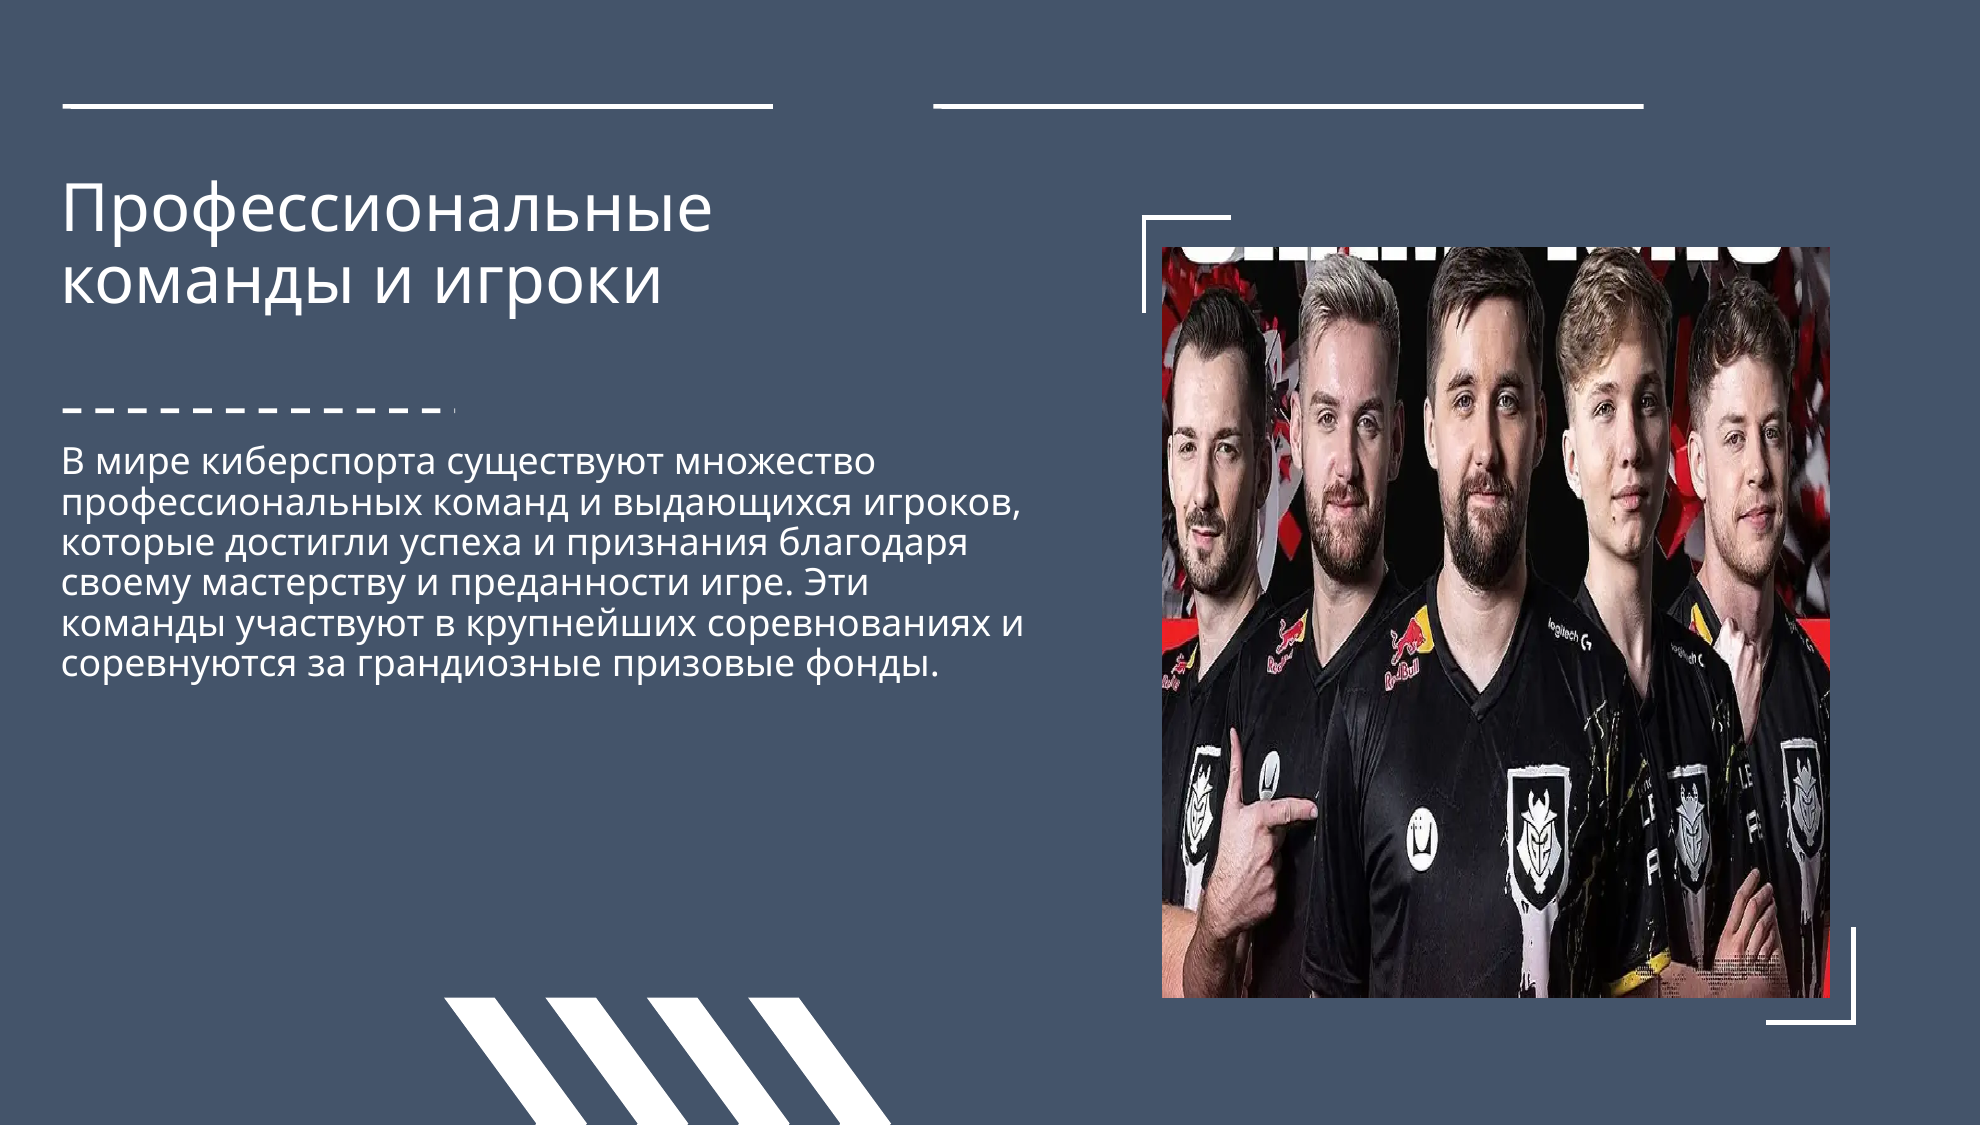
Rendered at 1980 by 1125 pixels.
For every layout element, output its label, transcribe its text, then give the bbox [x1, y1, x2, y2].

text_box [746, 996, 893, 1125]
text_box [543, 996, 690, 1125]
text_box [1765, 926, 1856, 1023]
picture [1162, 247, 1830, 998]
text_box В мире киберспорта существуют множество профессиональных команд и выдающихся игроков, которые достигли успеха и признания благодаря своему мастерству и преданности игре. Эти команды участвуют в крупнейших соревнованиях и соревнуются за грандиозные призовые фонды. [45, 434, 1041, 787]
text_box [644, 996, 791, 1125]
text_box Профессиональные команды и игроки [45, 166, 1041, 385]
text_box [442, 996, 589, 1125]
